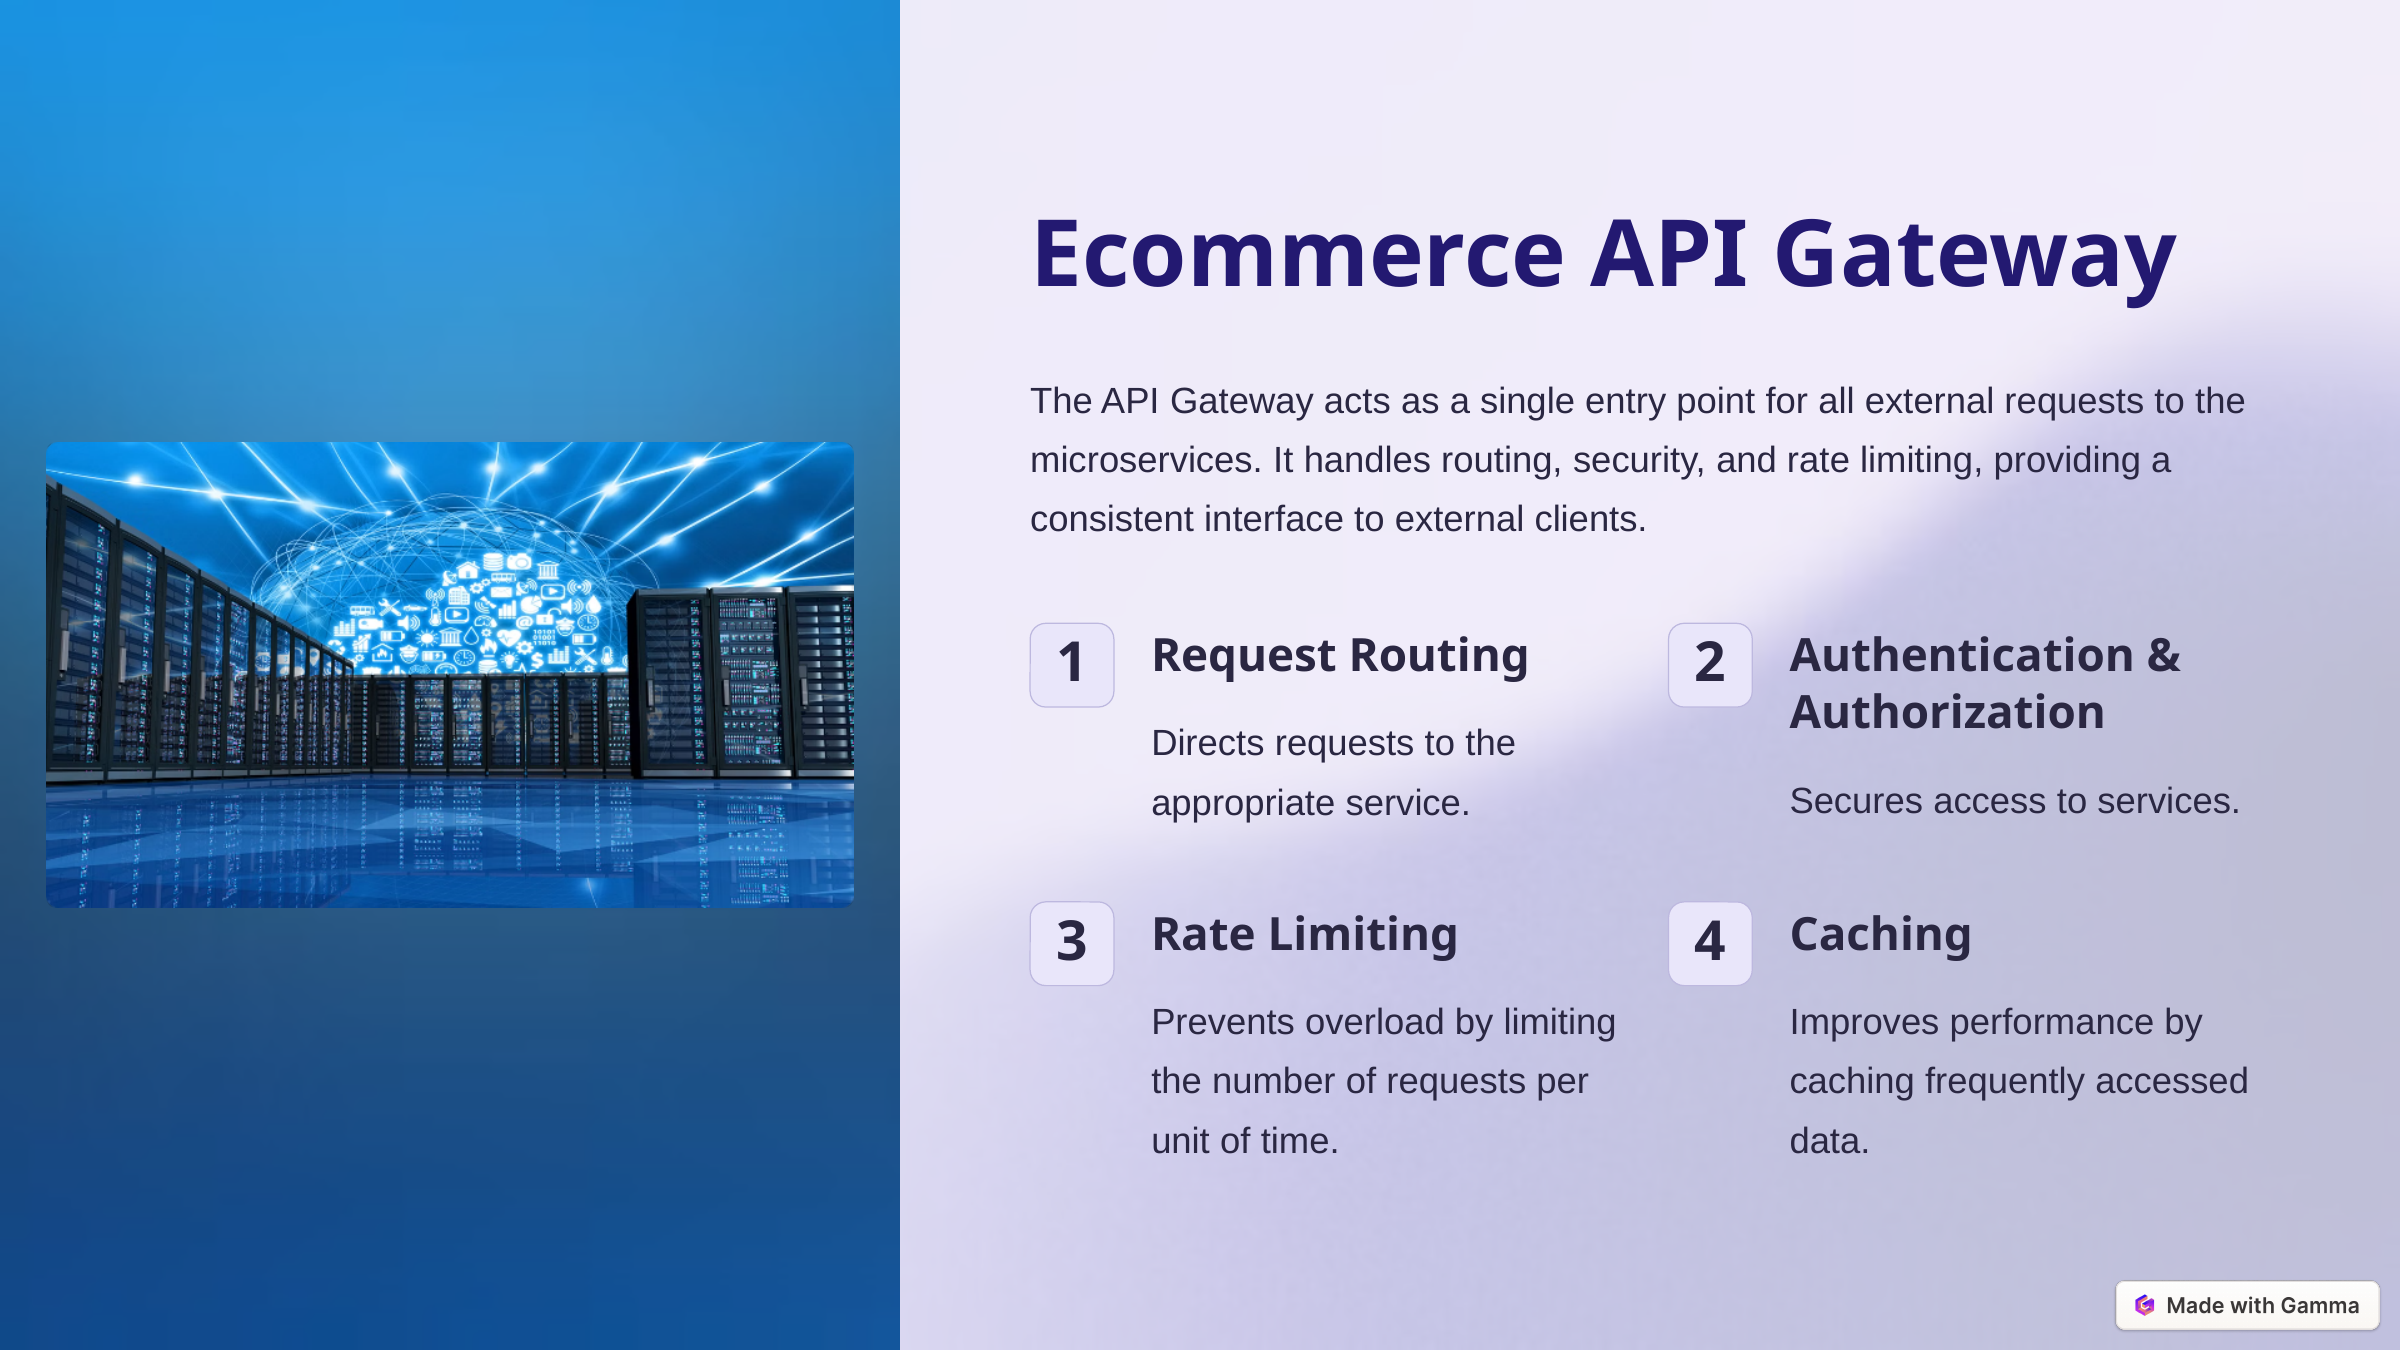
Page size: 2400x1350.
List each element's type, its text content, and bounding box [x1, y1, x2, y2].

text_box Improves performance by caching frequently accessed data. [1789, 982, 2270, 1161]
text_box 4 [1693, 915, 1728, 972]
text_box 2 [1694, 637, 1727, 694]
text_box [1030, 623, 1114, 708]
text_box Ecommerce API Gateway [1030, 188, 2125, 306]
text_box [1668, 901, 1753, 986]
text_box Directs requests to the appropriate service. [1151, 703, 1632, 823]
text_box Caching [1789, 901, 2255, 960]
text_box [1030, 901, 1114, 986]
text_box The API Gateway acts as a single entry point for all external requests to the microservices. It handles routing, security, and rate limiting, providing a consistent interface to external clients. [1030, 361, 2270, 540]
text_box Prevents overload by limiting the number of requests per unit of time. [1151, 982, 1632, 1161]
picture [2106, 1271, 2389, 1339]
picture [0, 0, 900, 1350]
text_box Request Routing [1151, 623, 1617, 682]
text_box 3 [1056, 915, 1088, 972]
text_box 1 [1061, 637, 1083, 694]
text_box Authentication & Authorization [1789, 623, 2270, 740]
text_box Secures access to services. [1789, 761, 2270, 822]
text_box [1668, 623, 1753, 708]
text_box Rate Limiting [1151, 901, 1617, 960]
